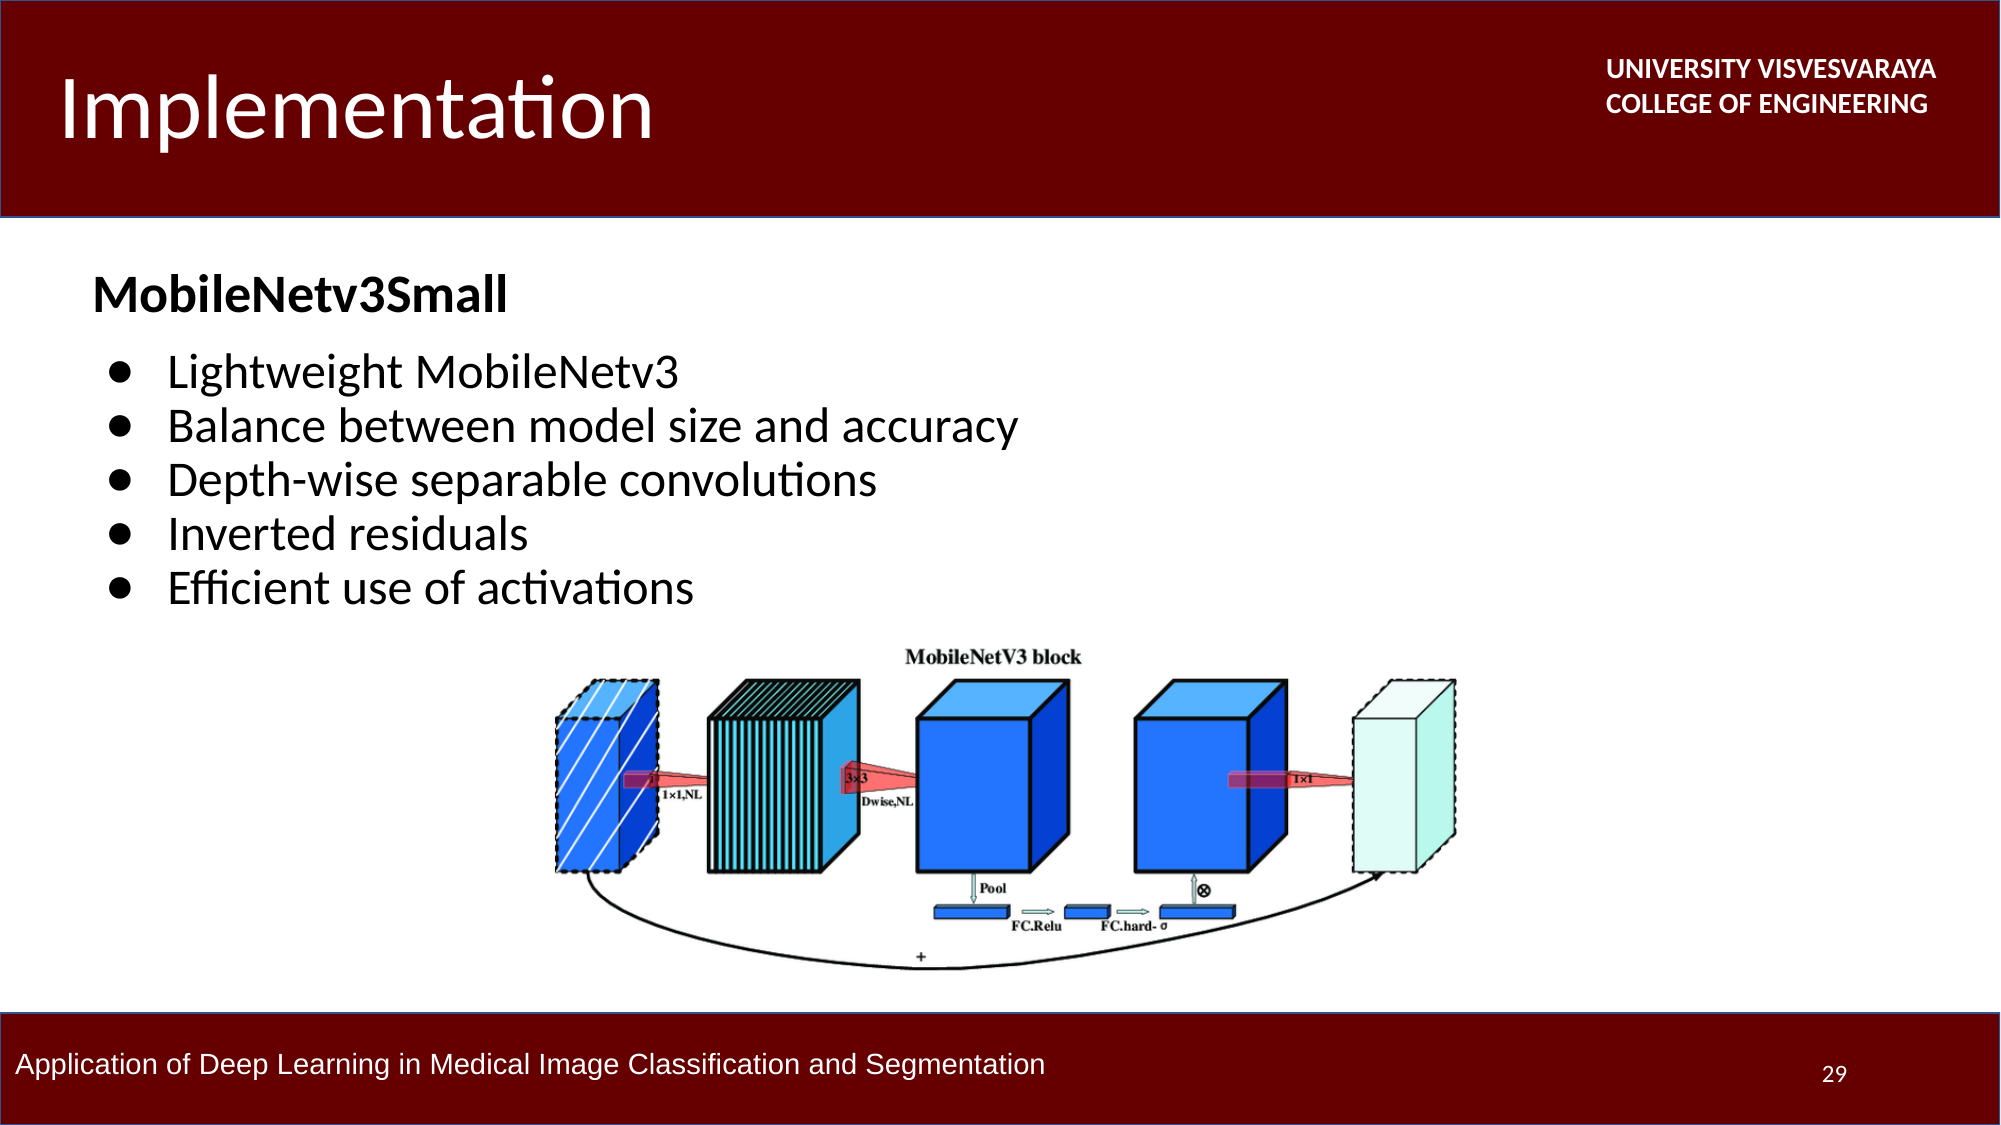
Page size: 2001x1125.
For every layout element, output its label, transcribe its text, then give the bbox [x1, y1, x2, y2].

slide_number ‹#› [1412, 1042, 1863, 1103]
picture [553, 644, 1457, 999]
title Implementation [43, 0, 1769, 218]
list MobileNetv3Small Lightweight MobileNetv3 Balance between model size and accuracy Depth-wise separable convolutions Inverted residuals Efficient use of activations [77, 258, 1934, 973]
